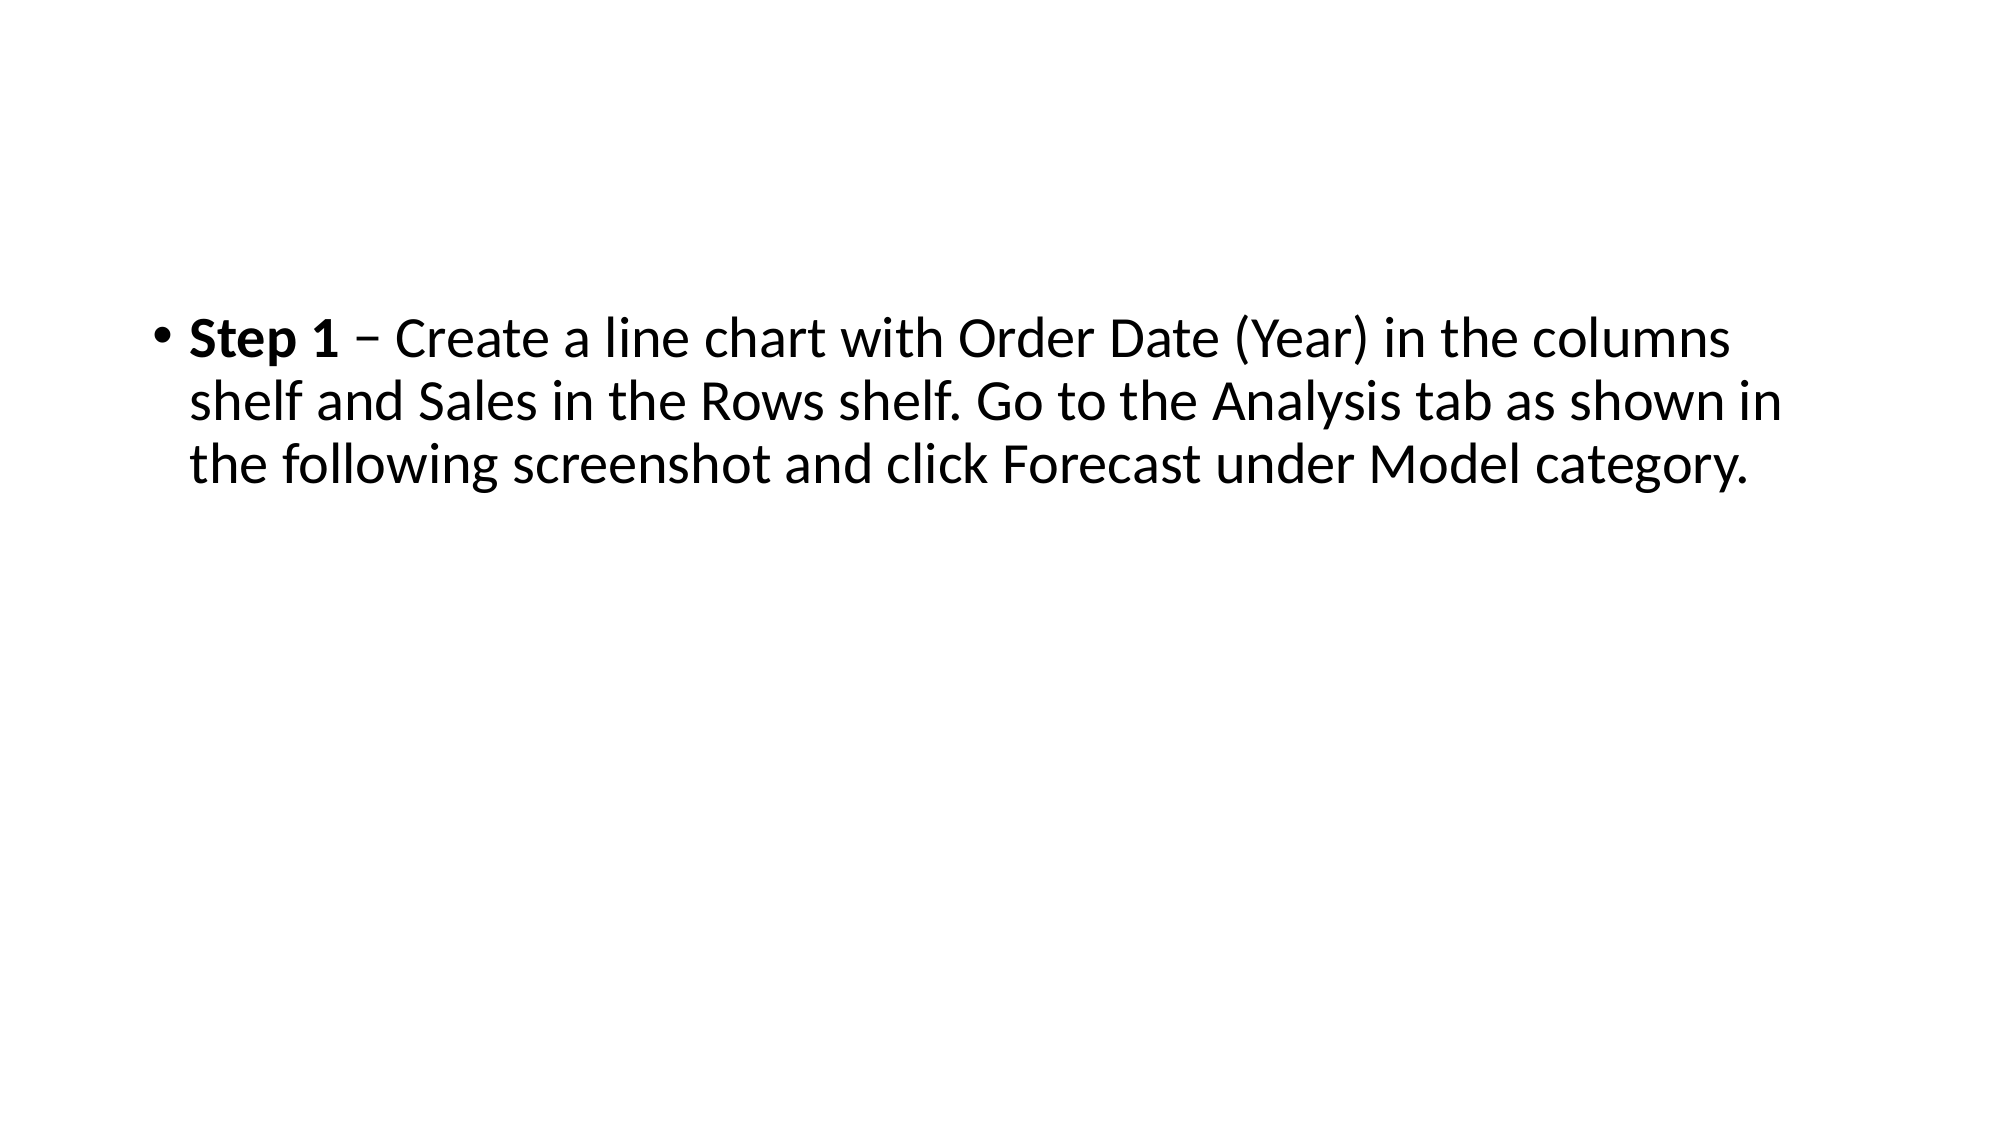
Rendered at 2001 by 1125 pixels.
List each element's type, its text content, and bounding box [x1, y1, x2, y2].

list Step 1 − Create a line chart with Order Date (Year) in the columns shelf and Sales in the Rows shelf. Go to the Analysis tab as shown in the following screenshot and click Forecast under Model category. [137, 299, 1863, 1014]
